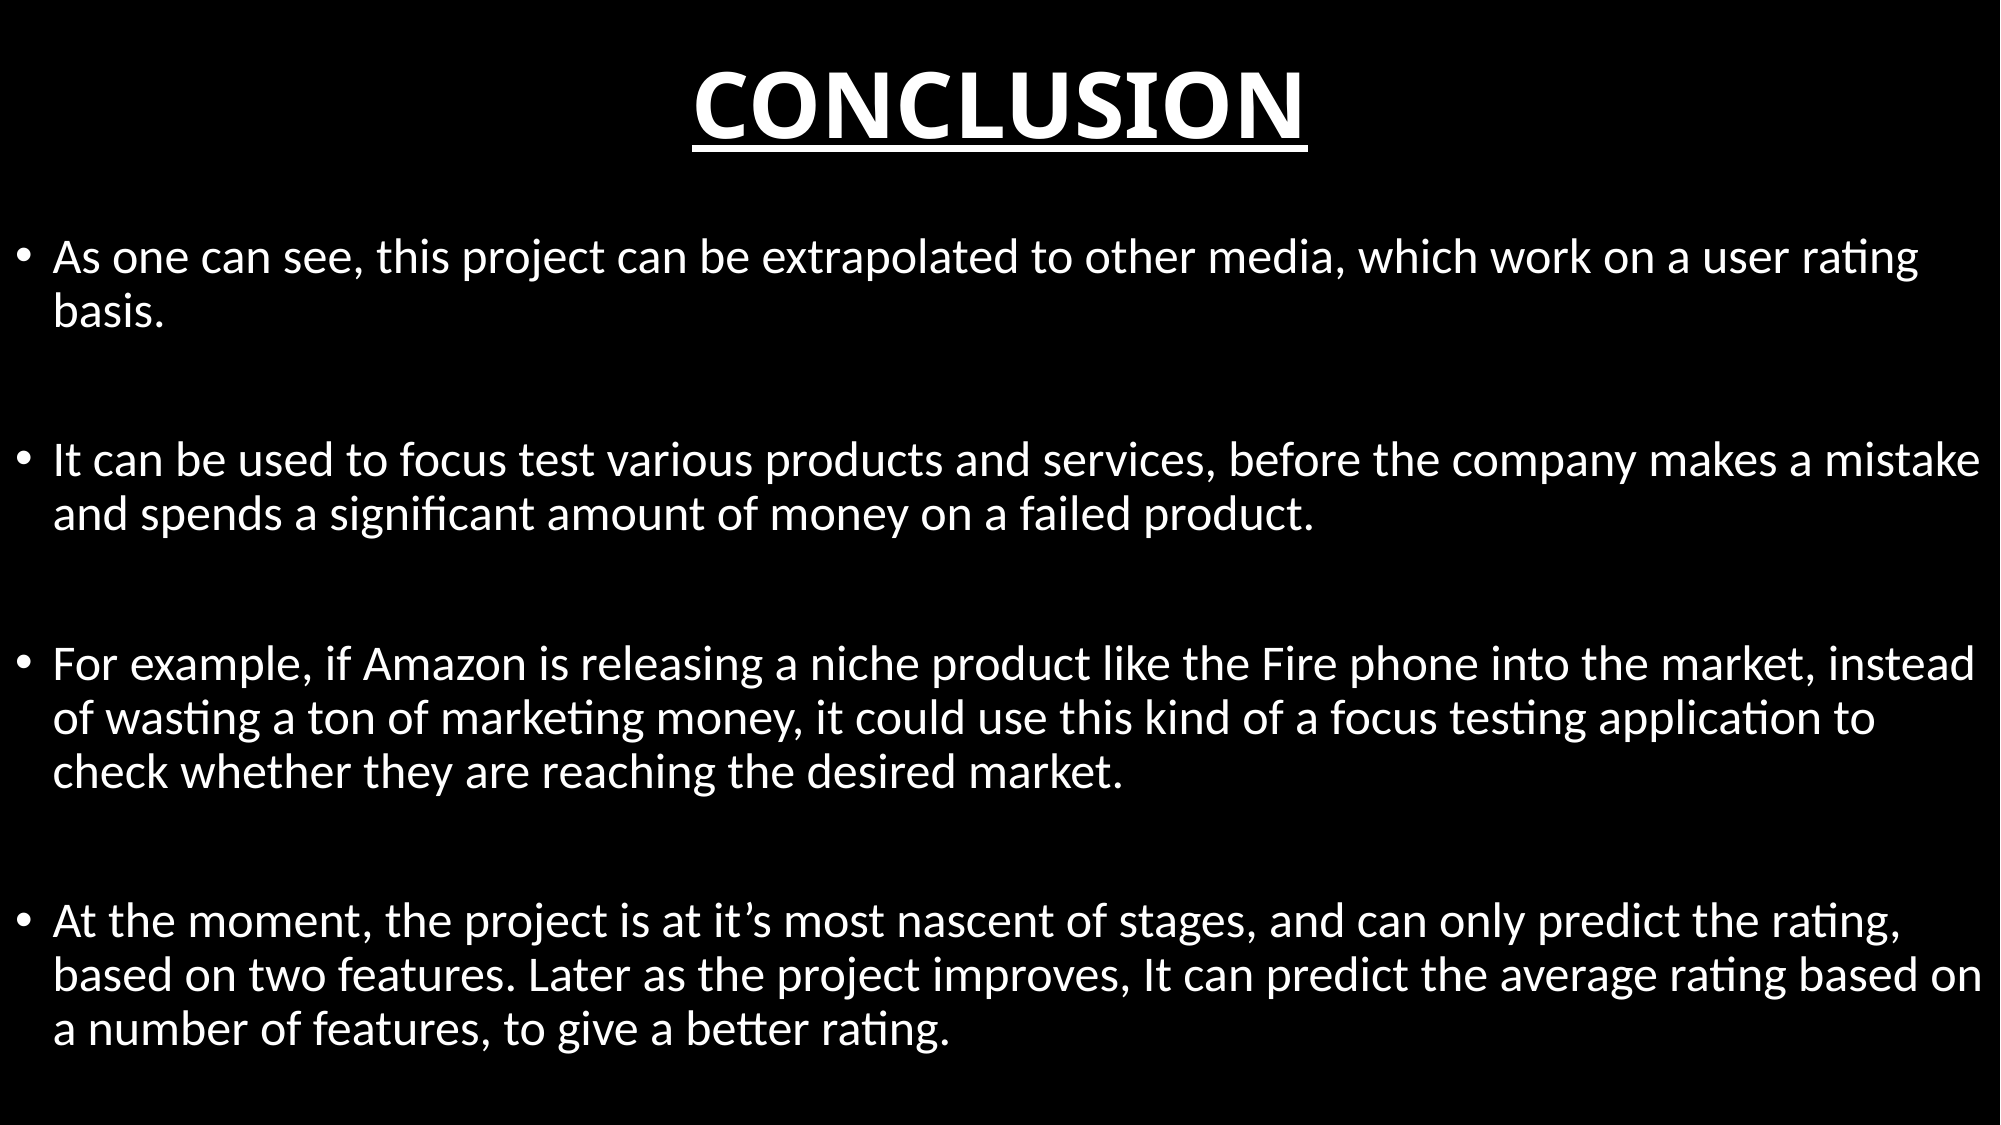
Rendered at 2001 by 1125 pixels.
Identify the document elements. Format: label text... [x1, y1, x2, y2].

list As one can see, this project can be extrapolated to other media, which work on a user rating basis. It can be used to focus test various products and services, before the company makes a mistake and spends a significant amount of money on a failed product. For example, if Amazon is releasing a niche product like the Fire phone into the market, instead of wasting a ton of marketing money, it could use this kind of a focus testing application to check whether they are reaching the desired market. At the moment, the project is at it’s most nascent of stages, and can only predict the rating, based on two features. Later as the project improves, It can predict the average rating based on a number of features, to give a better rating. [0, 222, 2000, 1125]
title CONCLUSION [0, 0, 2000, 218]
